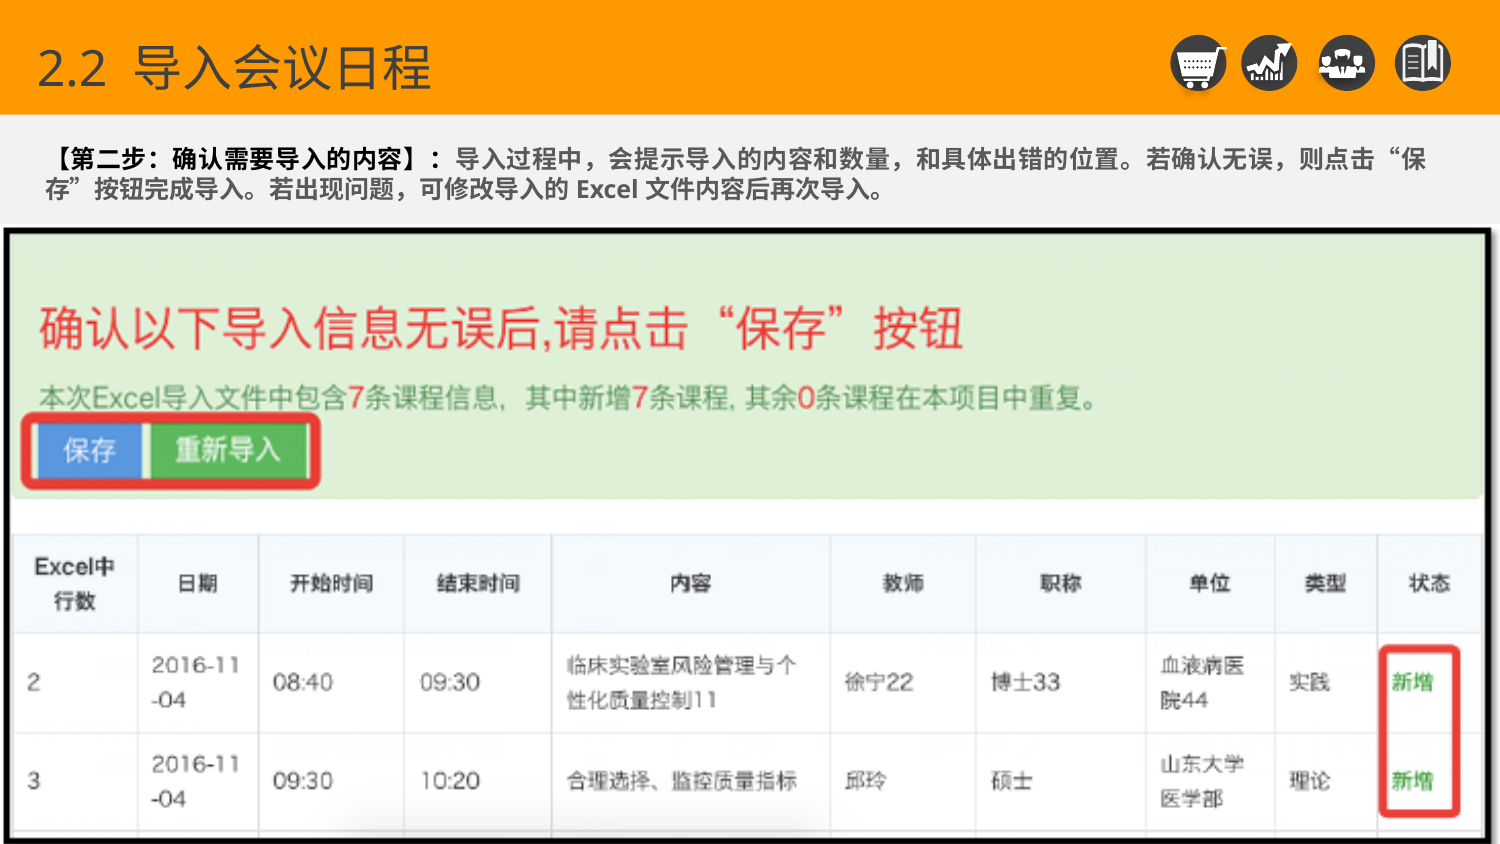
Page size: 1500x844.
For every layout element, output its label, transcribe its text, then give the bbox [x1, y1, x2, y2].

picture [0, 223, 1500, 844]
text_box 【第二步：确认需要导入的内容】：导入过程中，会提示导入的内容和数量，和具体出错的位置。若确认无误，则点击“保存”按钮完成导入。若出现问题，可修改导入的Excel文件内容后再次导入。 [33, 138, 1440, 210]
text_box 2.2 导入会议日程 [22, 28, 448, 104]
